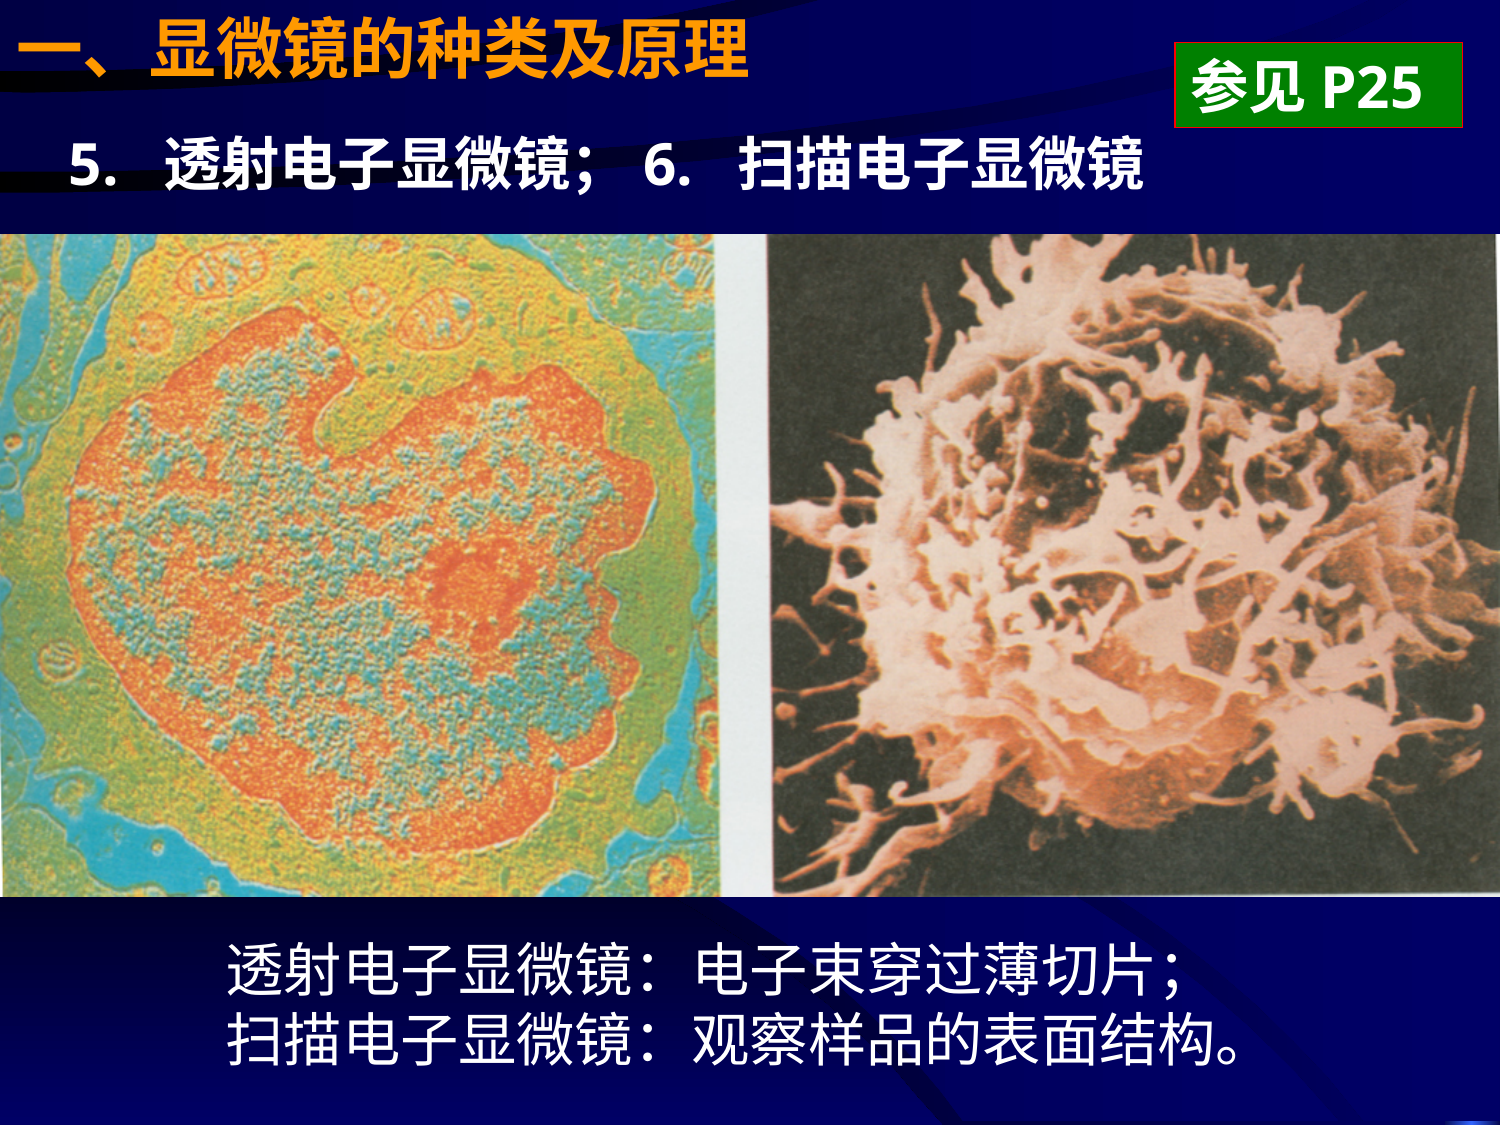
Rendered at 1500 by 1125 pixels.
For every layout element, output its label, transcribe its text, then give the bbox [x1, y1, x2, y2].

text_box 5. 透射电子显微镜；6. 扫描电子显微镜 [54, 119, 1161, 205]
text_box 一、显微镜的种类及原理 [1, 0, 766, 95]
text_box 透射电子显微镜：电子束穿过薄切片； 扫描电子显微镜：观察样品的表面结构。 [210, 925, 1395, 1081]
text_box 参见P25 [1175, 42, 1463, 128]
picture [0, 234, 1500, 898]
